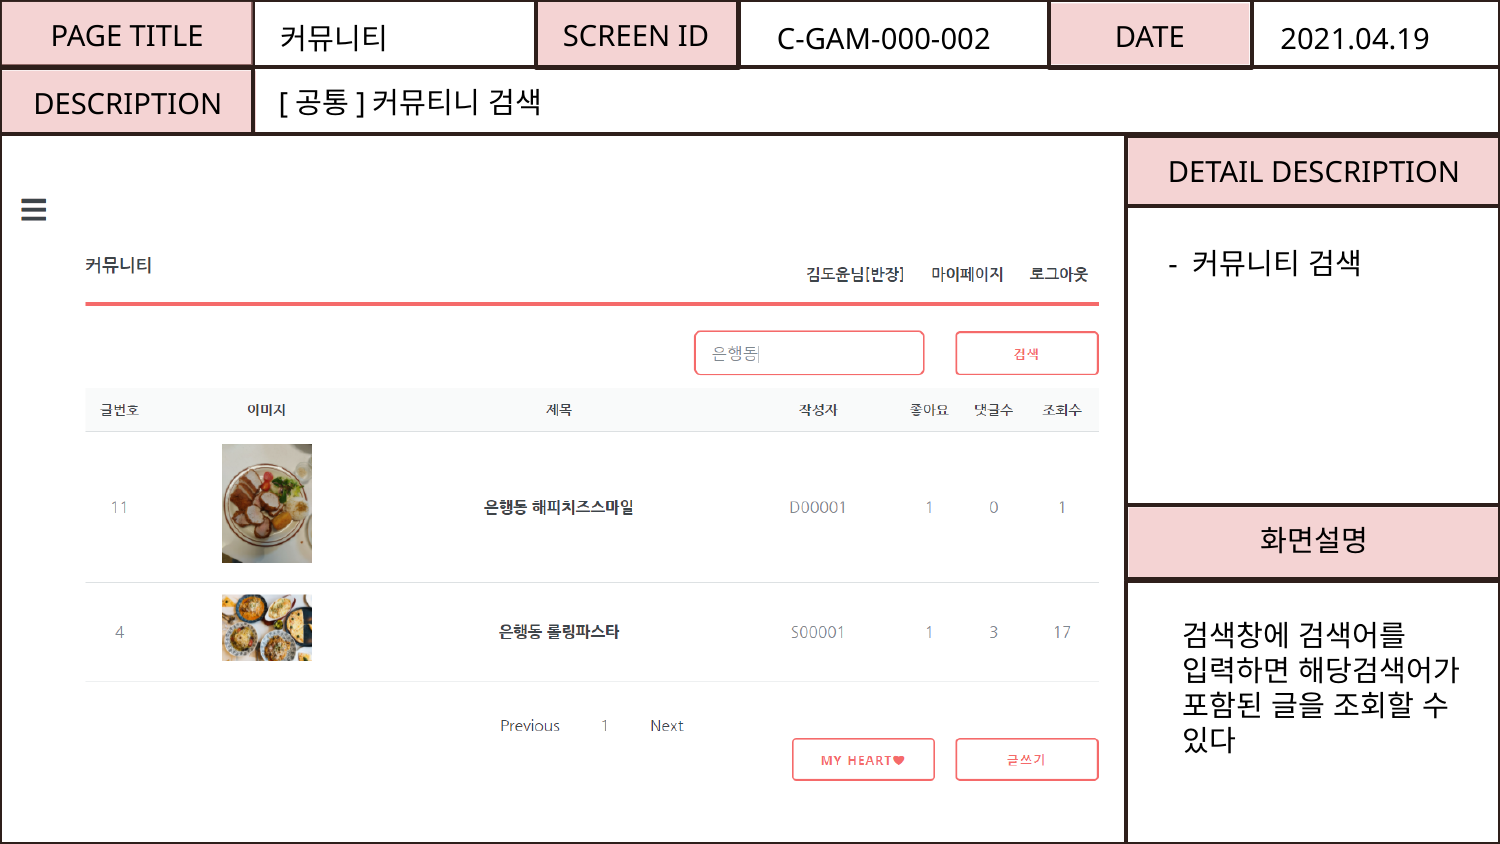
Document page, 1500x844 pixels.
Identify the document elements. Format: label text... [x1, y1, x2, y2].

picture [10, 190, 1117, 805]
text_box [0, 136, 1124, 844]
text_box [1047, 0, 1254, 70]
text_box [1124, 579, 1500, 844]
text_box [1124, 134, 1500, 204]
text_box PAGE TITLE [1, 1, 253, 65]
text_box [741, 0, 1047, 65]
text_box [0, 65, 1500, 136]
text_box [534, 0, 741, 70]
text_box [1124, 204, 1500, 507]
text_box [1124, 506, 1500, 579]
text_box [255, 0, 534, 65]
text_box [1254, 0, 1500, 65]
text_box [0, 0, 255, 70]
